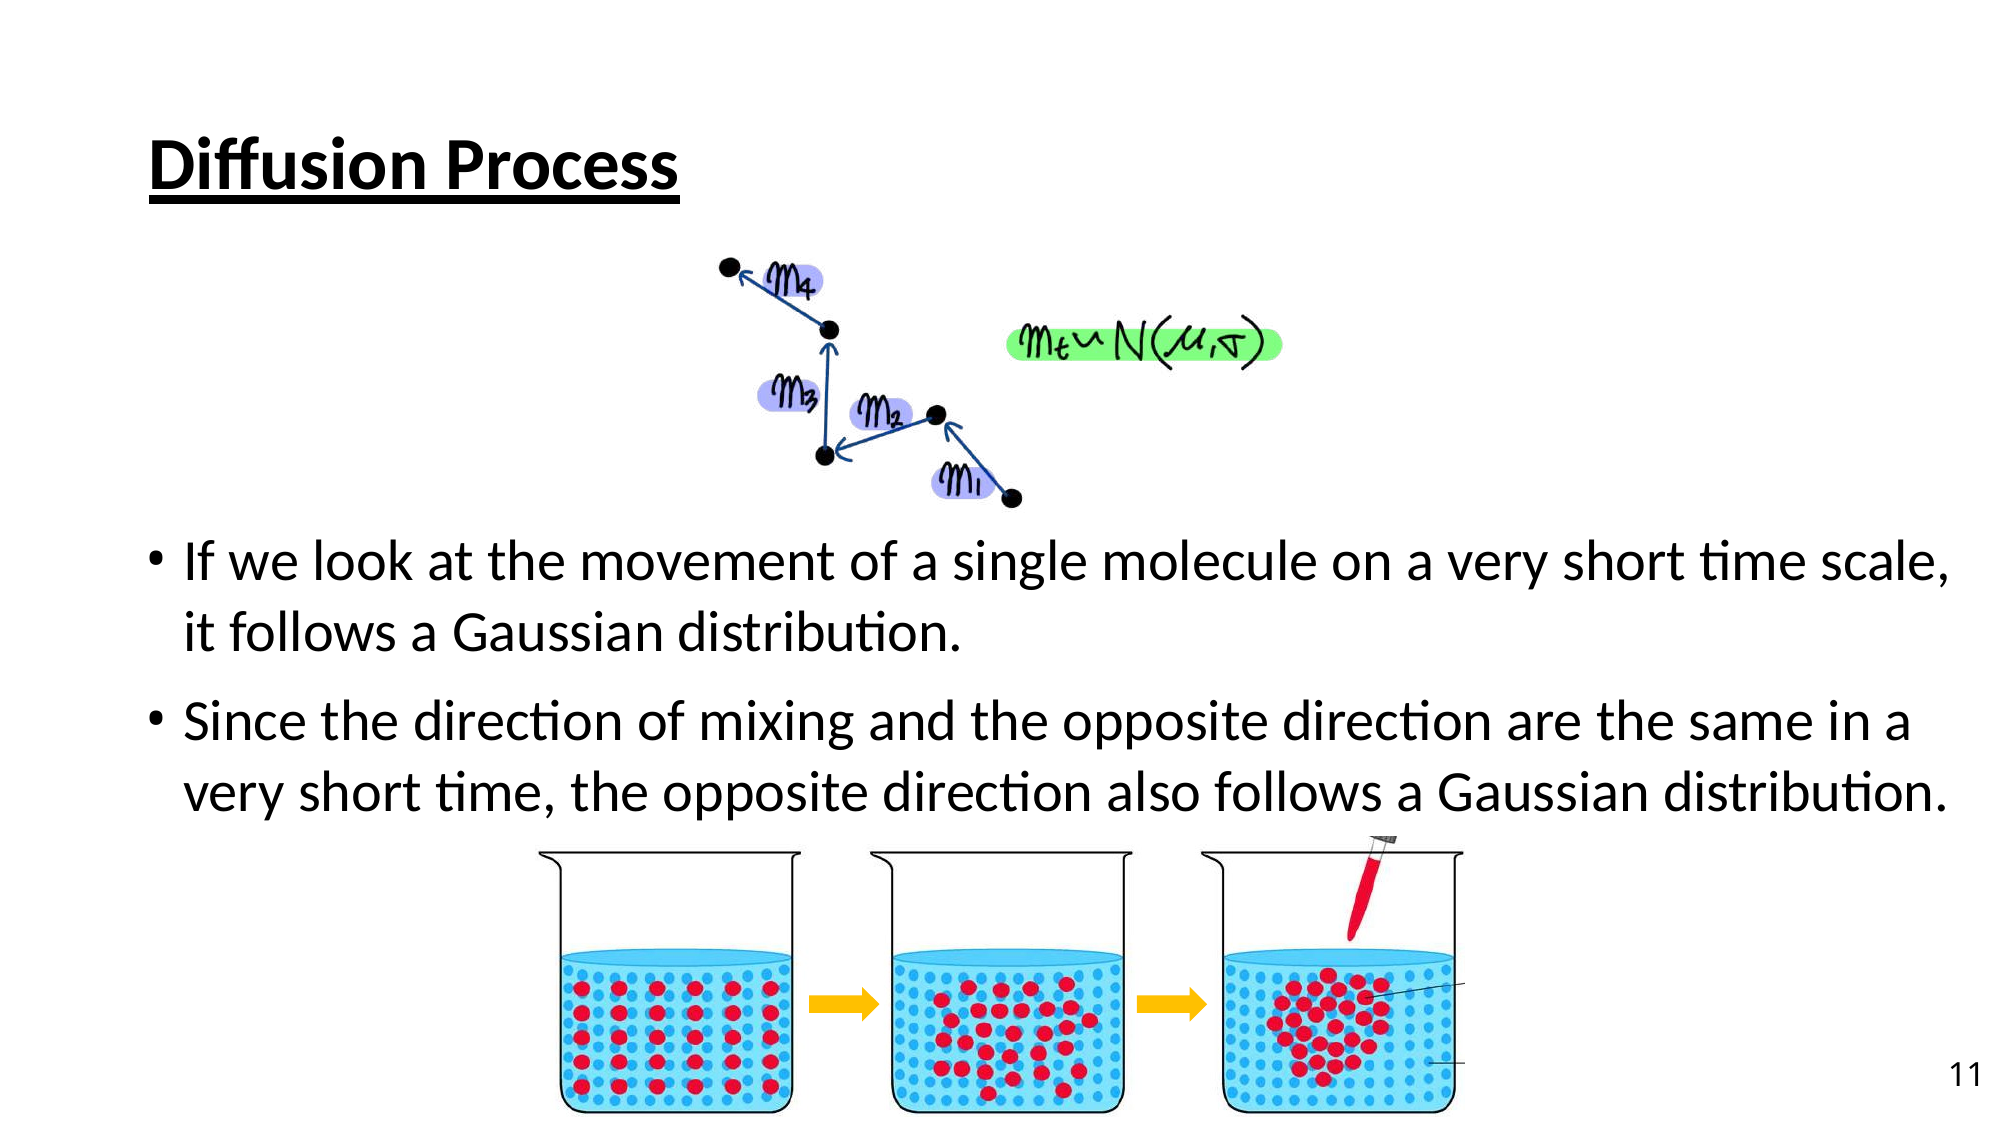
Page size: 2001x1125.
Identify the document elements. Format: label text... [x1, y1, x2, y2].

picture [713, 229, 1287, 520]
title Diffusion Process [146, 112, 1844, 303]
text_box If we look at the movement of a single molecule on a very short time scale, it follows a Gaussian distribution. Since the direction of mixing and the opposite direction are the same in a very short time, the opposite direction also follows a Gaussian distribution. [143, 520, 1959, 823]
slide_number 11 [1941, 1047, 1994, 1125]
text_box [535, 836, 1465, 1118]
